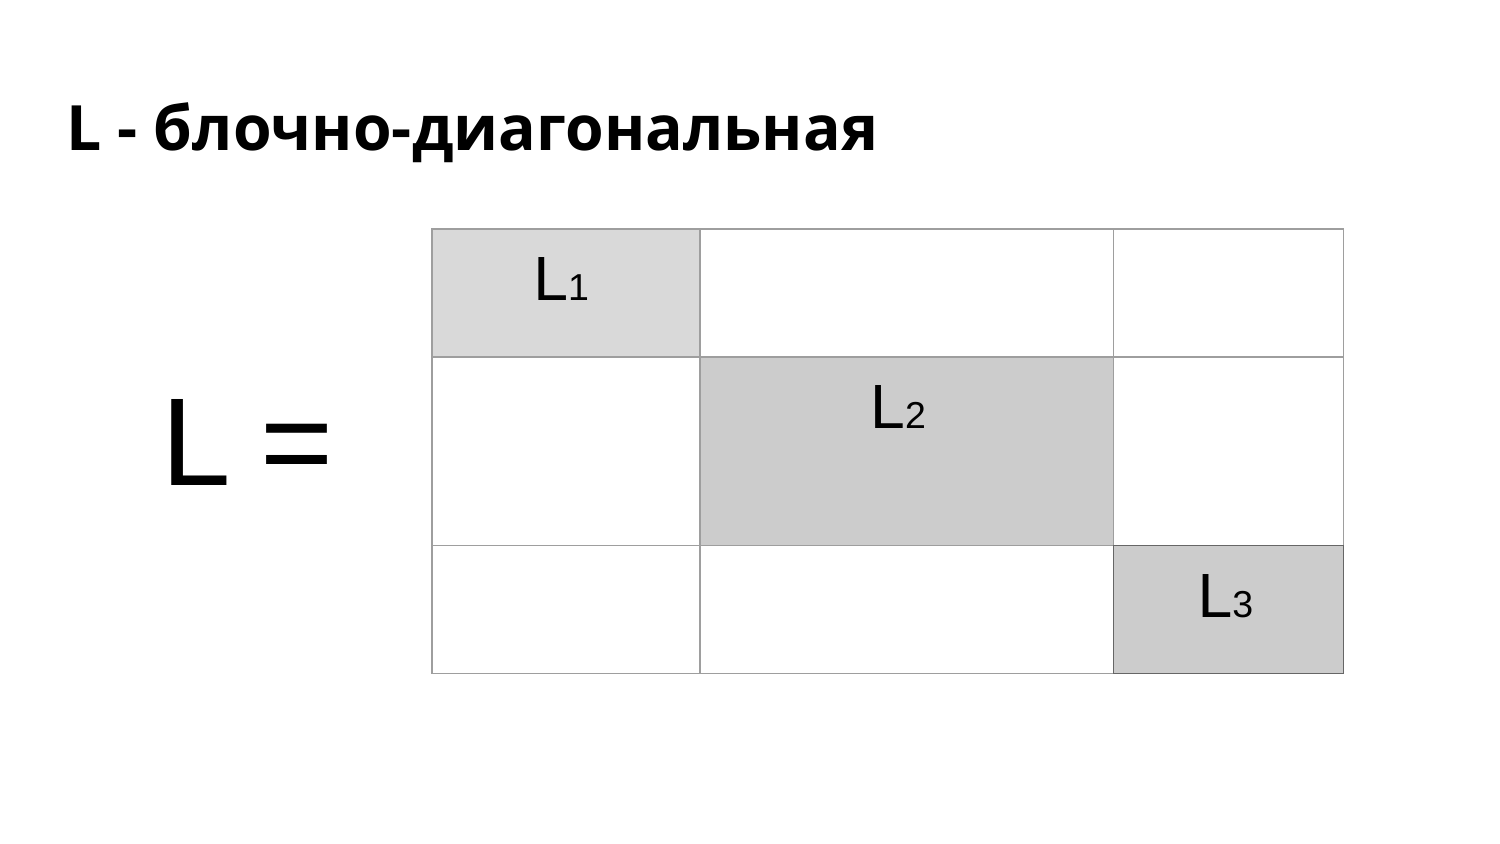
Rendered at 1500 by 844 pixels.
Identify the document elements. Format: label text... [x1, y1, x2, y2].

table_cell [701, 546, 1113, 673]
table_header L1 [433, 230, 699, 356]
table_cell [1114, 358, 1343, 545]
table_cell L3 [1114, 546, 1343, 673]
table_cell [433, 546, 699, 673]
text_box L = [145, 345, 358, 556]
title L - блочно-диагональная [51, 72, 1449, 176]
table_header [1114, 230, 1343, 356]
table_cell L2 [701, 358, 1113, 545]
table_cell [433, 358, 699, 545]
table_header [701, 230, 1113, 356]
